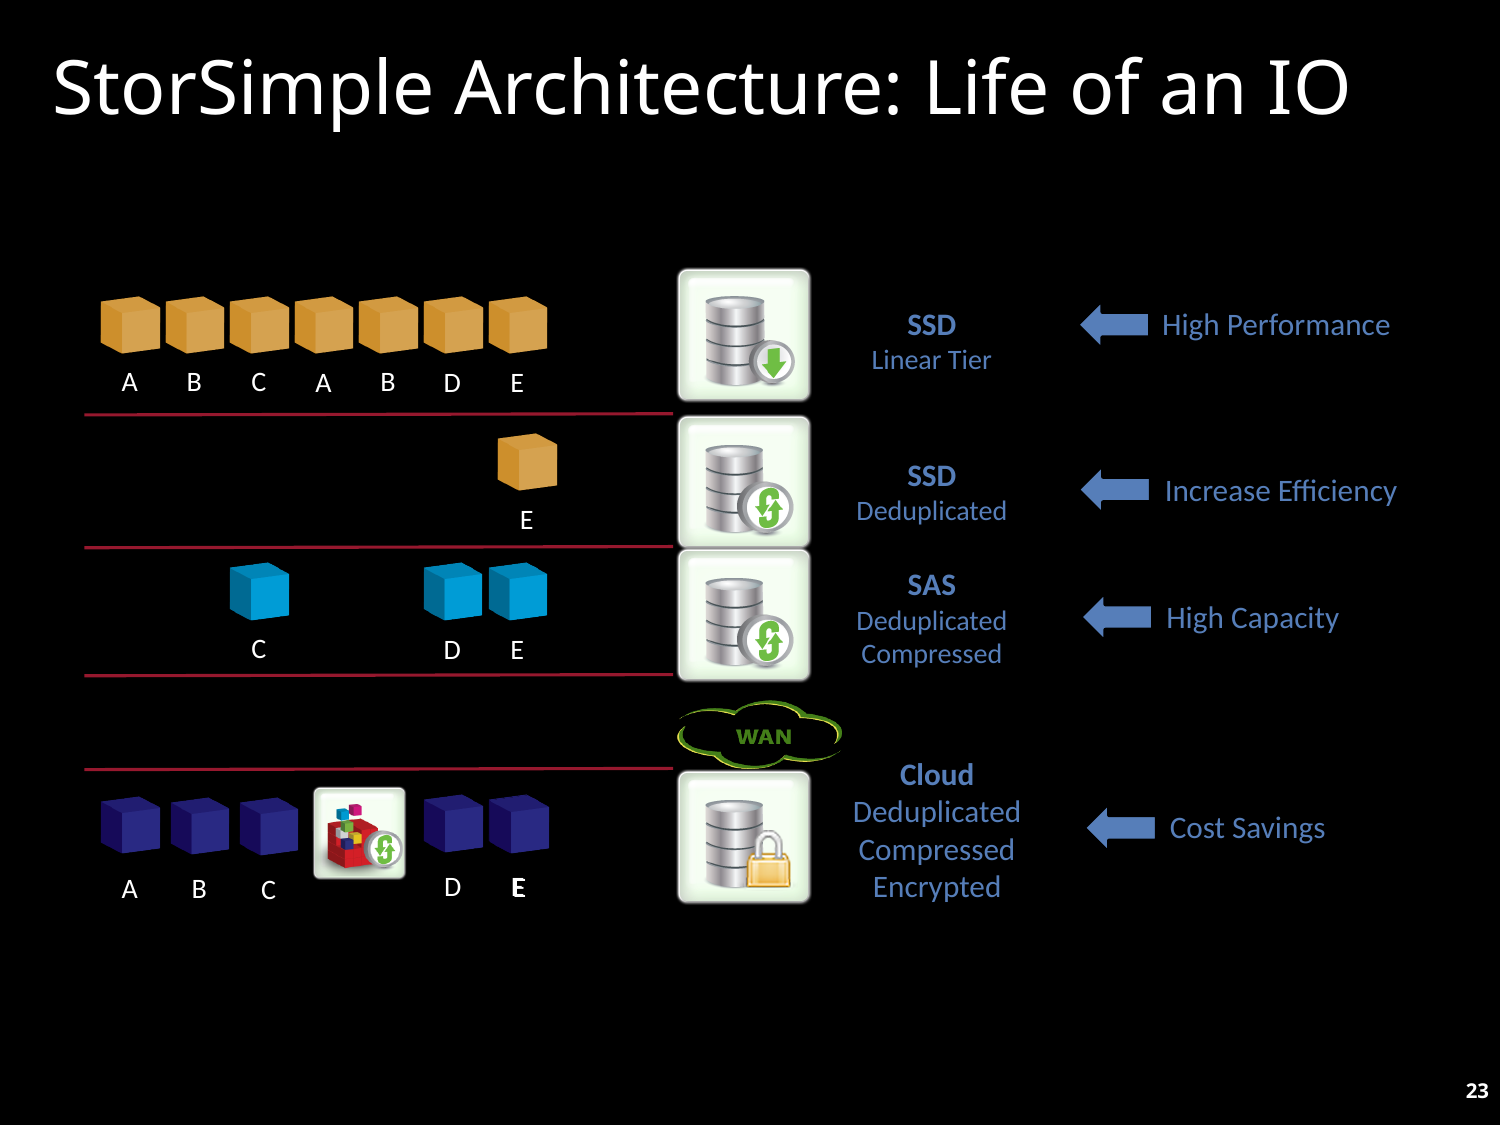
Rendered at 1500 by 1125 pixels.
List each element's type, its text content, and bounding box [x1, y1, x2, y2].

picture [677, 700, 842, 746]
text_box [672, 266, 1050, 409]
text_box Increase Efficiency [1164, 470, 1500, 509]
slide_number 23 [1329, 1070, 1500, 1125]
text_box Cost Savings [1169, 807, 1500, 846]
text_box High Performance [1162, 304, 1500, 343]
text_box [419, 290, 483, 407]
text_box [290, 290, 354, 407]
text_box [484, 557, 550, 672]
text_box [672, 416, 1050, 546]
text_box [97, 290, 160, 406]
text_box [672, 746, 1056, 914]
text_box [672, 546, 1050, 688]
text_box [1077, 589, 1156, 645]
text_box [494, 428, 560, 544]
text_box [161, 290, 225, 406]
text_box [419, 557, 482, 672]
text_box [166, 791, 232, 913]
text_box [420, 789, 482, 911]
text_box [486, 790, 553, 912]
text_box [355, 290, 418, 406]
text_box [1074, 297, 1153, 353]
text_box [1081, 800, 1159, 856]
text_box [226, 557, 292, 672]
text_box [235, 792, 302, 914]
text_box High Capacity [1166, 596, 1500, 635]
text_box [226, 290, 289, 406]
picture [310, 785, 409, 884]
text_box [484, 290, 550, 407]
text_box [97, 791, 163, 913]
title StorSimple Architecture: Life of an IO [37, 31, 1388, 128]
text_box [1075, 462, 1154, 518]
